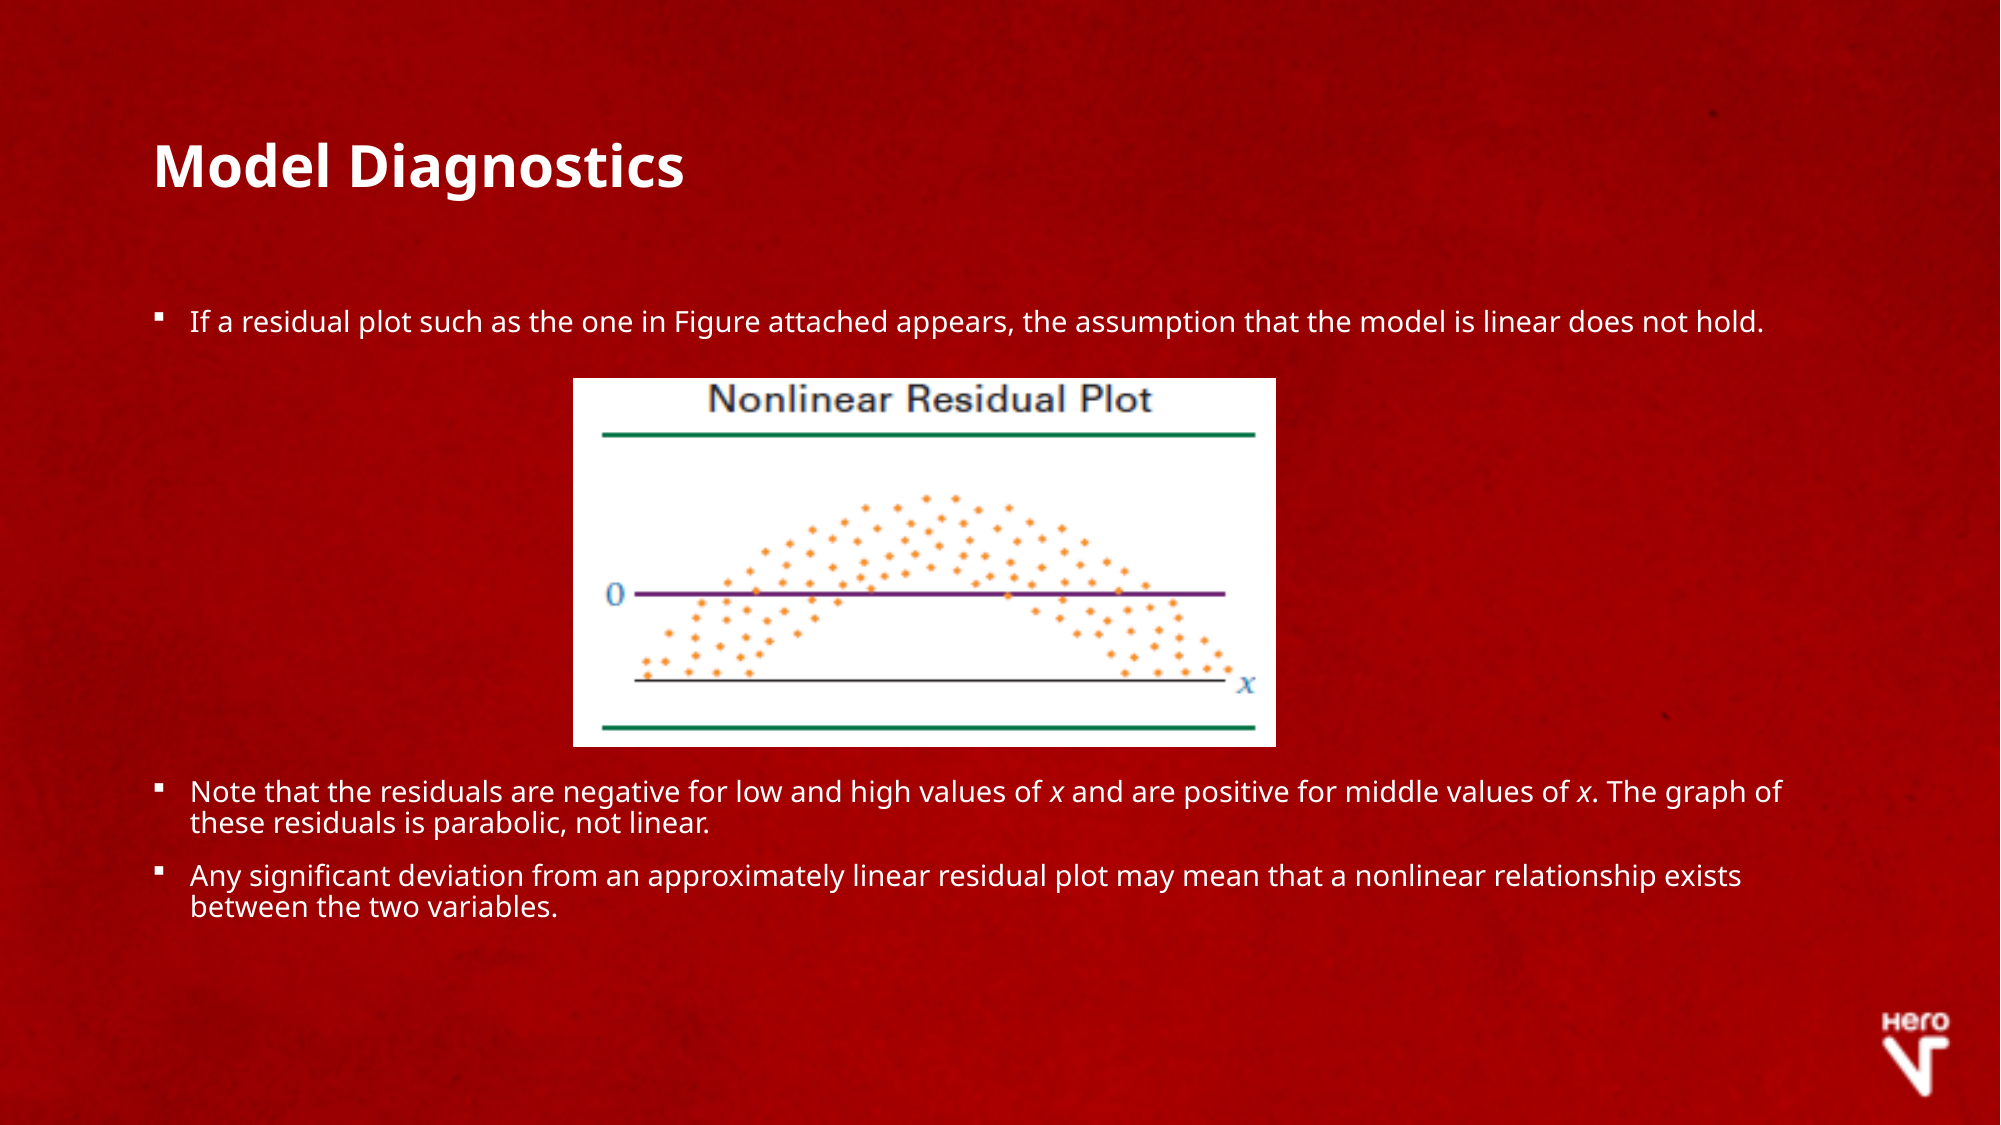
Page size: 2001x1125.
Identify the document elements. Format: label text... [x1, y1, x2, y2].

picture [0, 0, 2000, 1125]
title Model Diagnostics [137, 59, 1863, 278]
list If a residual plot such as the one in Figure attached appears, the assumption that the model is linear does not hold. Note that the residuals are negative for low and high values of x and are positive for middle values of x. The graph of these residuals is parabolic, not linear. Any significant deviation from an approximately linear residual plot may mean that a nonlinear relationship exists between the two variables. [137, 299, 1863, 1014]
